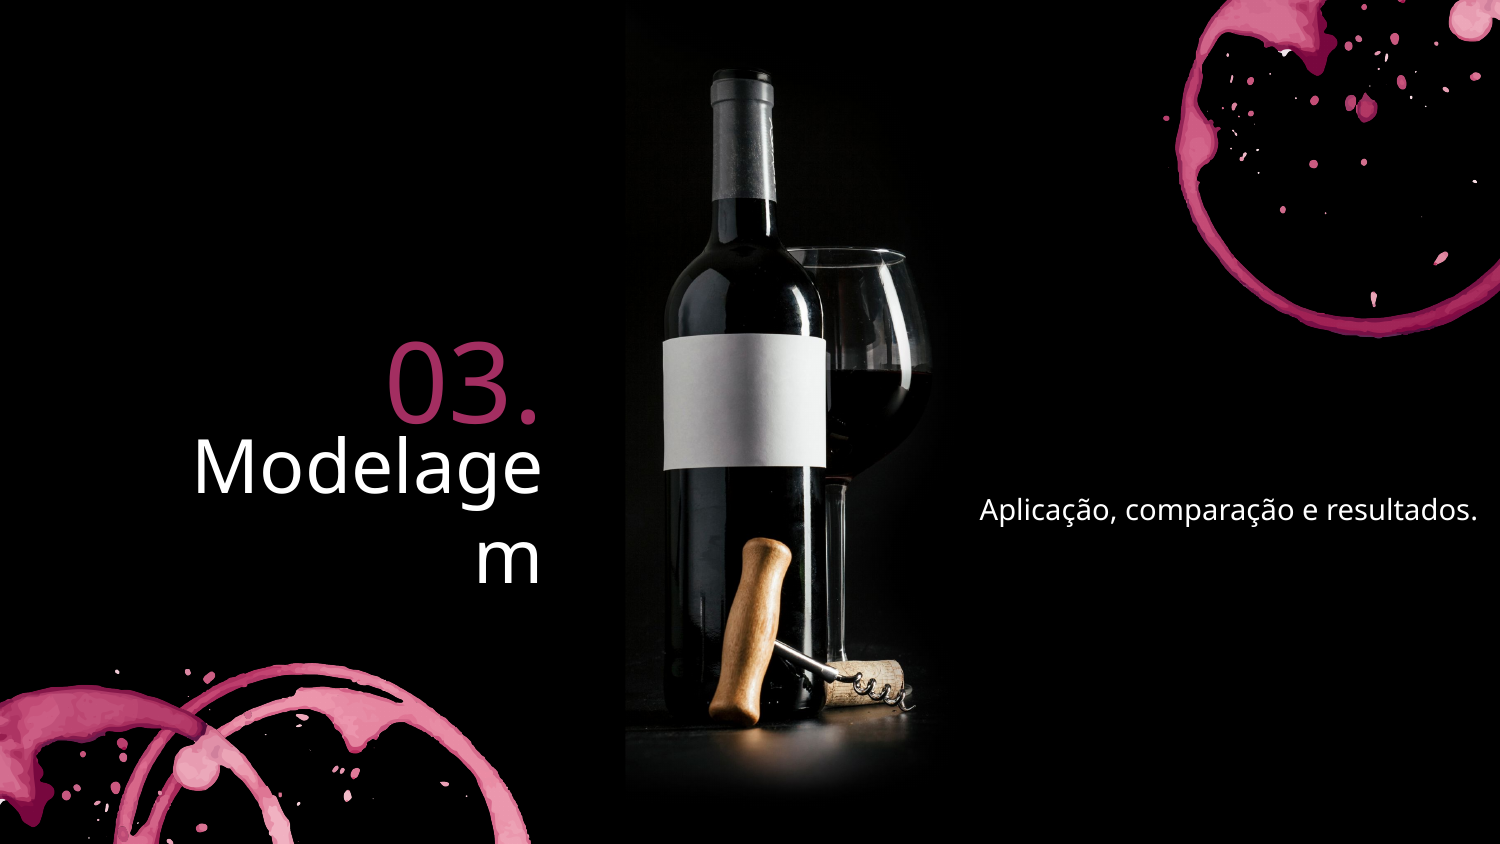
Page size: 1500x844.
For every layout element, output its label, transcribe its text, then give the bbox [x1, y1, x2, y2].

subtitle Aplicação, comparação e resultados. [968, 476, 1496, 583]
picture [1154, 0, 1500, 340]
title Modelagem [129, 403, 559, 569]
title 03. [169, 271, 559, 403]
picture [625, 0, 965, 844]
picture [0, 641, 554, 844]
